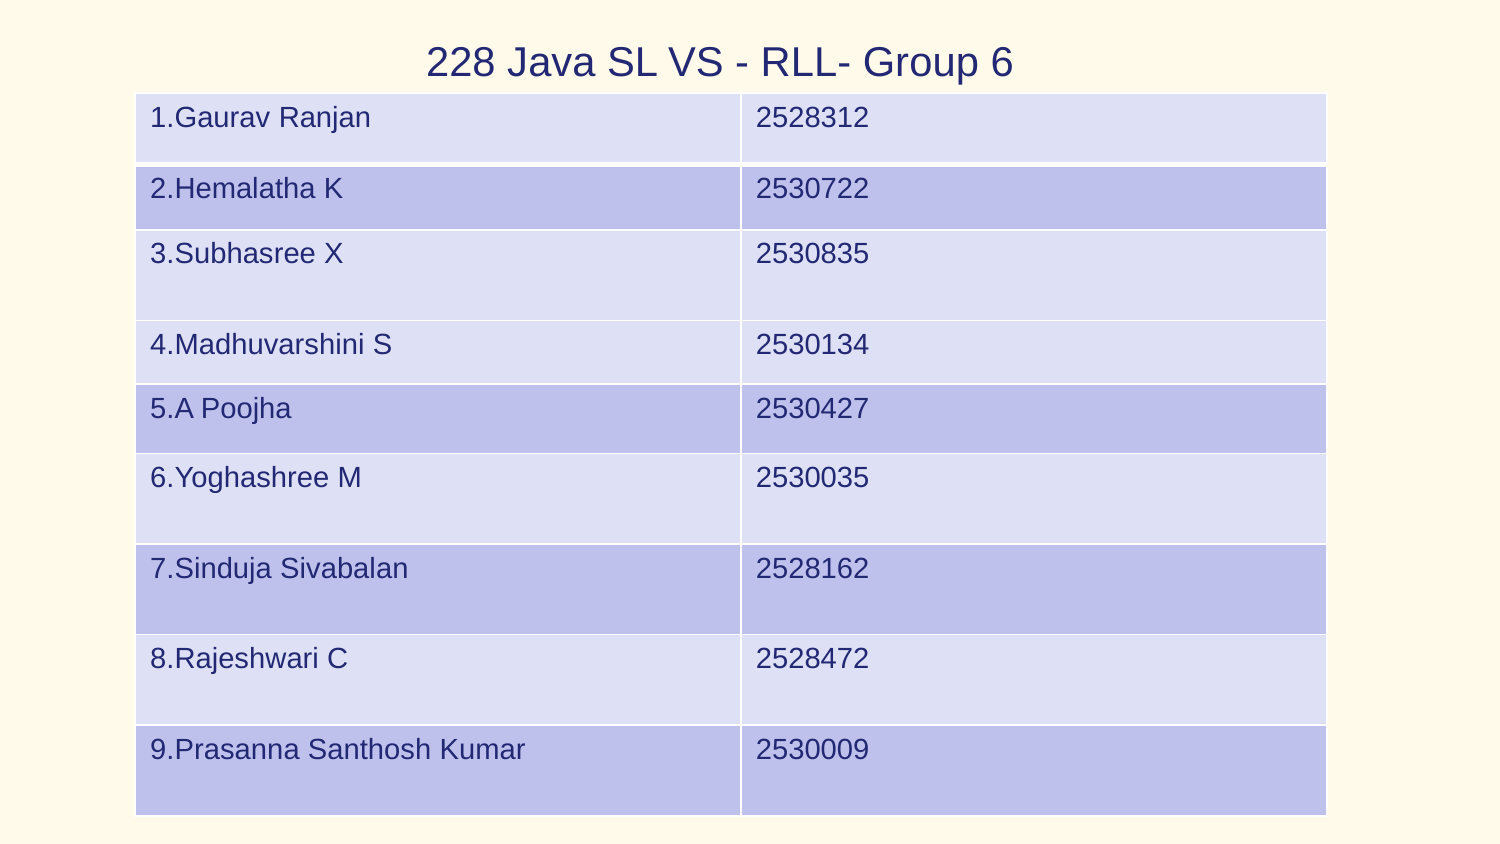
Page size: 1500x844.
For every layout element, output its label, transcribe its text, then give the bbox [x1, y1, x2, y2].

table_cell 2530722 [742, 167, 1326, 229]
table_cell 2530009 [742, 726, 1326, 815]
table_cell 2528162 [742, 545, 1326, 634]
table_cell 2530035 [742, 454, 1326, 543]
table_cell 3.Subhasree X [136, 231, 740, 320]
table_cell 4.Madhuvarshini S [136, 321, 740, 383]
table_cell 6.Yoghashree M [136, 454, 740, 543]
table_cell 7.Sinduja Sivabalan [136, 545, 740, 634]
table_header 1.Gaurav Ranjan [136, 94, 740, 162]
table_cell 2530835 [742, 231, 1326, 320]
table_header 2528312 [742, 94, 1326, 162]
table_cell 2530134 [742, 321, 1326, 383]
table_cell 2530427 [742, 385, 1326, 453]
table_cell 8.Rajeshwari C [136, 635, 740, 724]
table_cell 5.A Poojha [136, 385, 740, 453]
table_cell 2528472 [742, 635, 1326, 724]
text_box 228 Java SL VS - RLL- Group 6 [48, 27, 1403, 93]
table_cell 2.Hemalatha K [136, 167, 740, 229]
table_cell 9.Prasanna Santhosh Kumar [136, 726, 740, 815]
